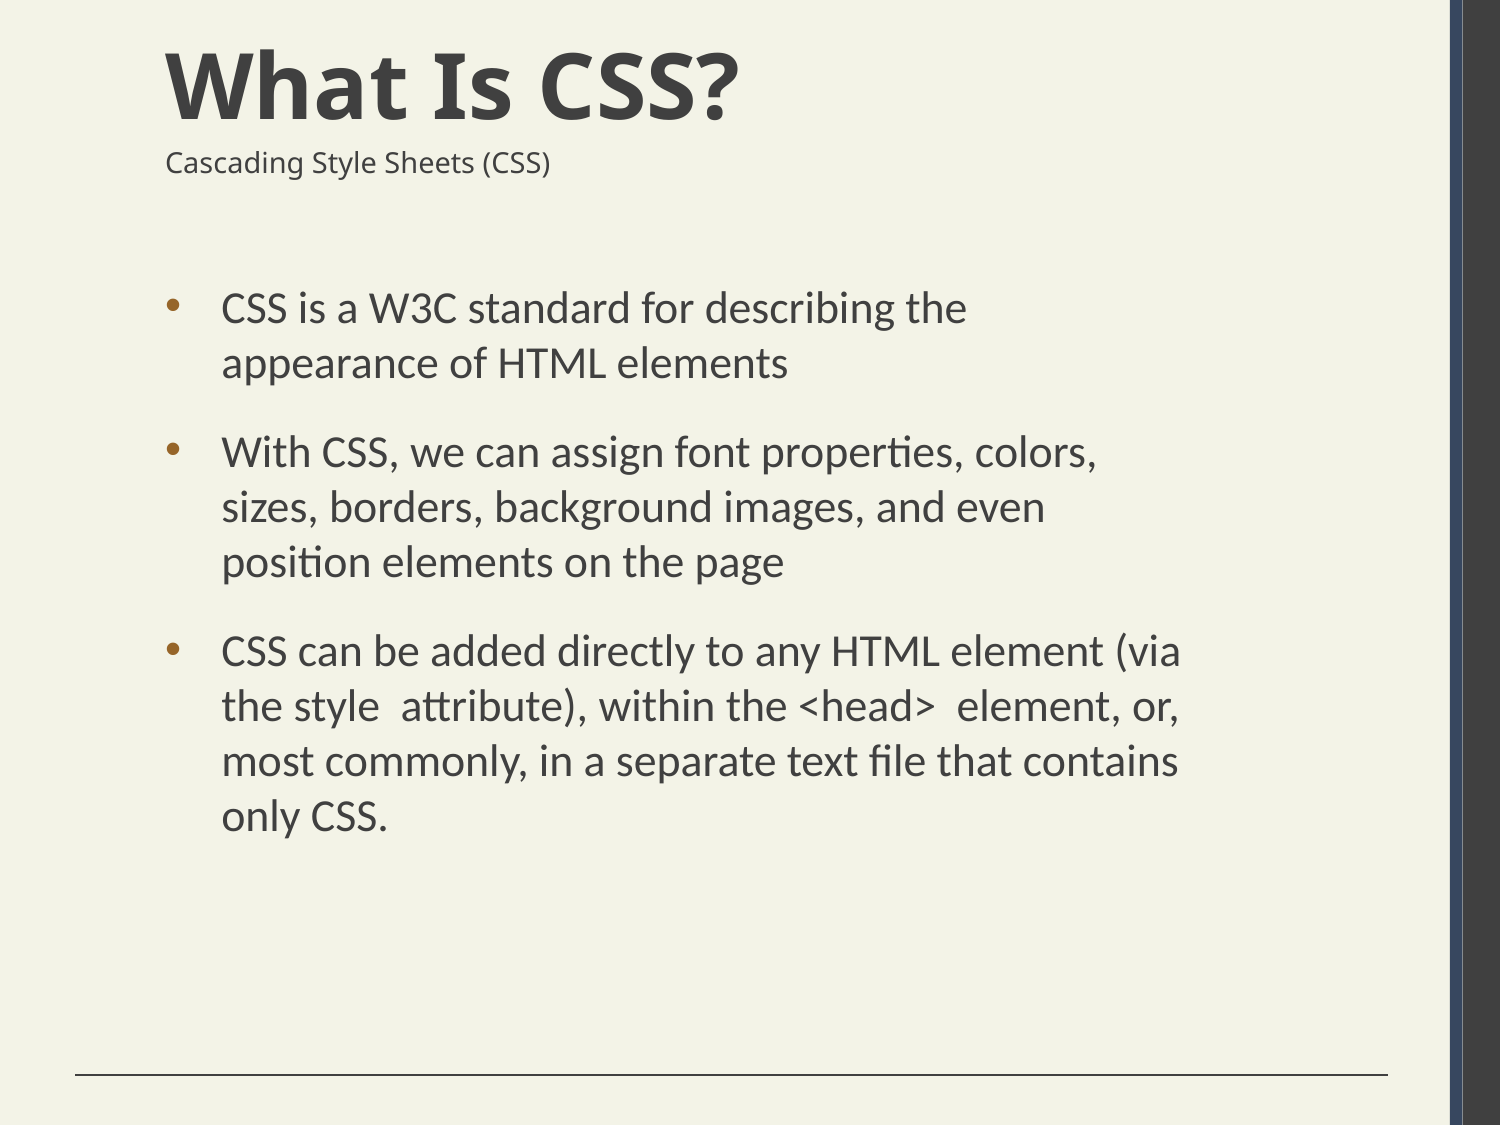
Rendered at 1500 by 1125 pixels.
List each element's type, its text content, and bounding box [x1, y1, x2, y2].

list Cascading Style Sheets (CSS) [150, 137, 1200, 188]
list CSS is a W3C standard for describing the appearance of HTML elements With CSS, we can assign font properties, colors, sizes, borders, background images, and even position elements on the page CSS can be added directly to any HTML element (via the style attribute), within the <head> element, or, most commonly, in a separate text file that contains only CSS. [150, 270, 1200, 1013]
title What Is CSS? [150, 20, 1425, 188]
